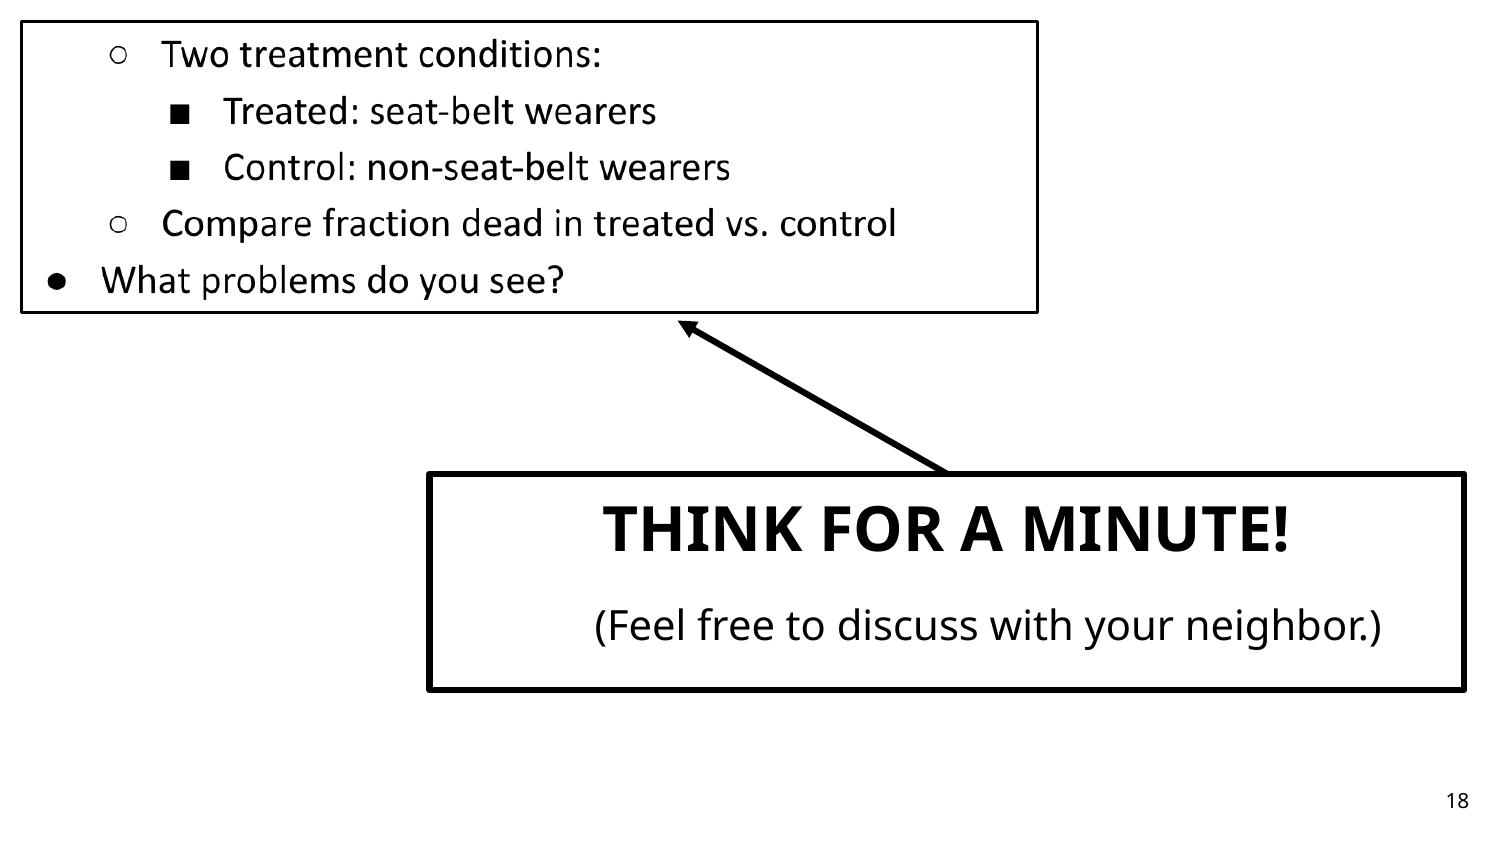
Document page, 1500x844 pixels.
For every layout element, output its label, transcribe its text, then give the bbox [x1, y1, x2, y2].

slide_number ‹#› [1394, 769, 1484, 834]
picture [22, 22, 1036, 311]
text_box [677, 320, 947, 474]
text_box THINK FOR A MINUTE! (Feel free to discuss with your neighbor.) [429, 473, 1465, 691]
